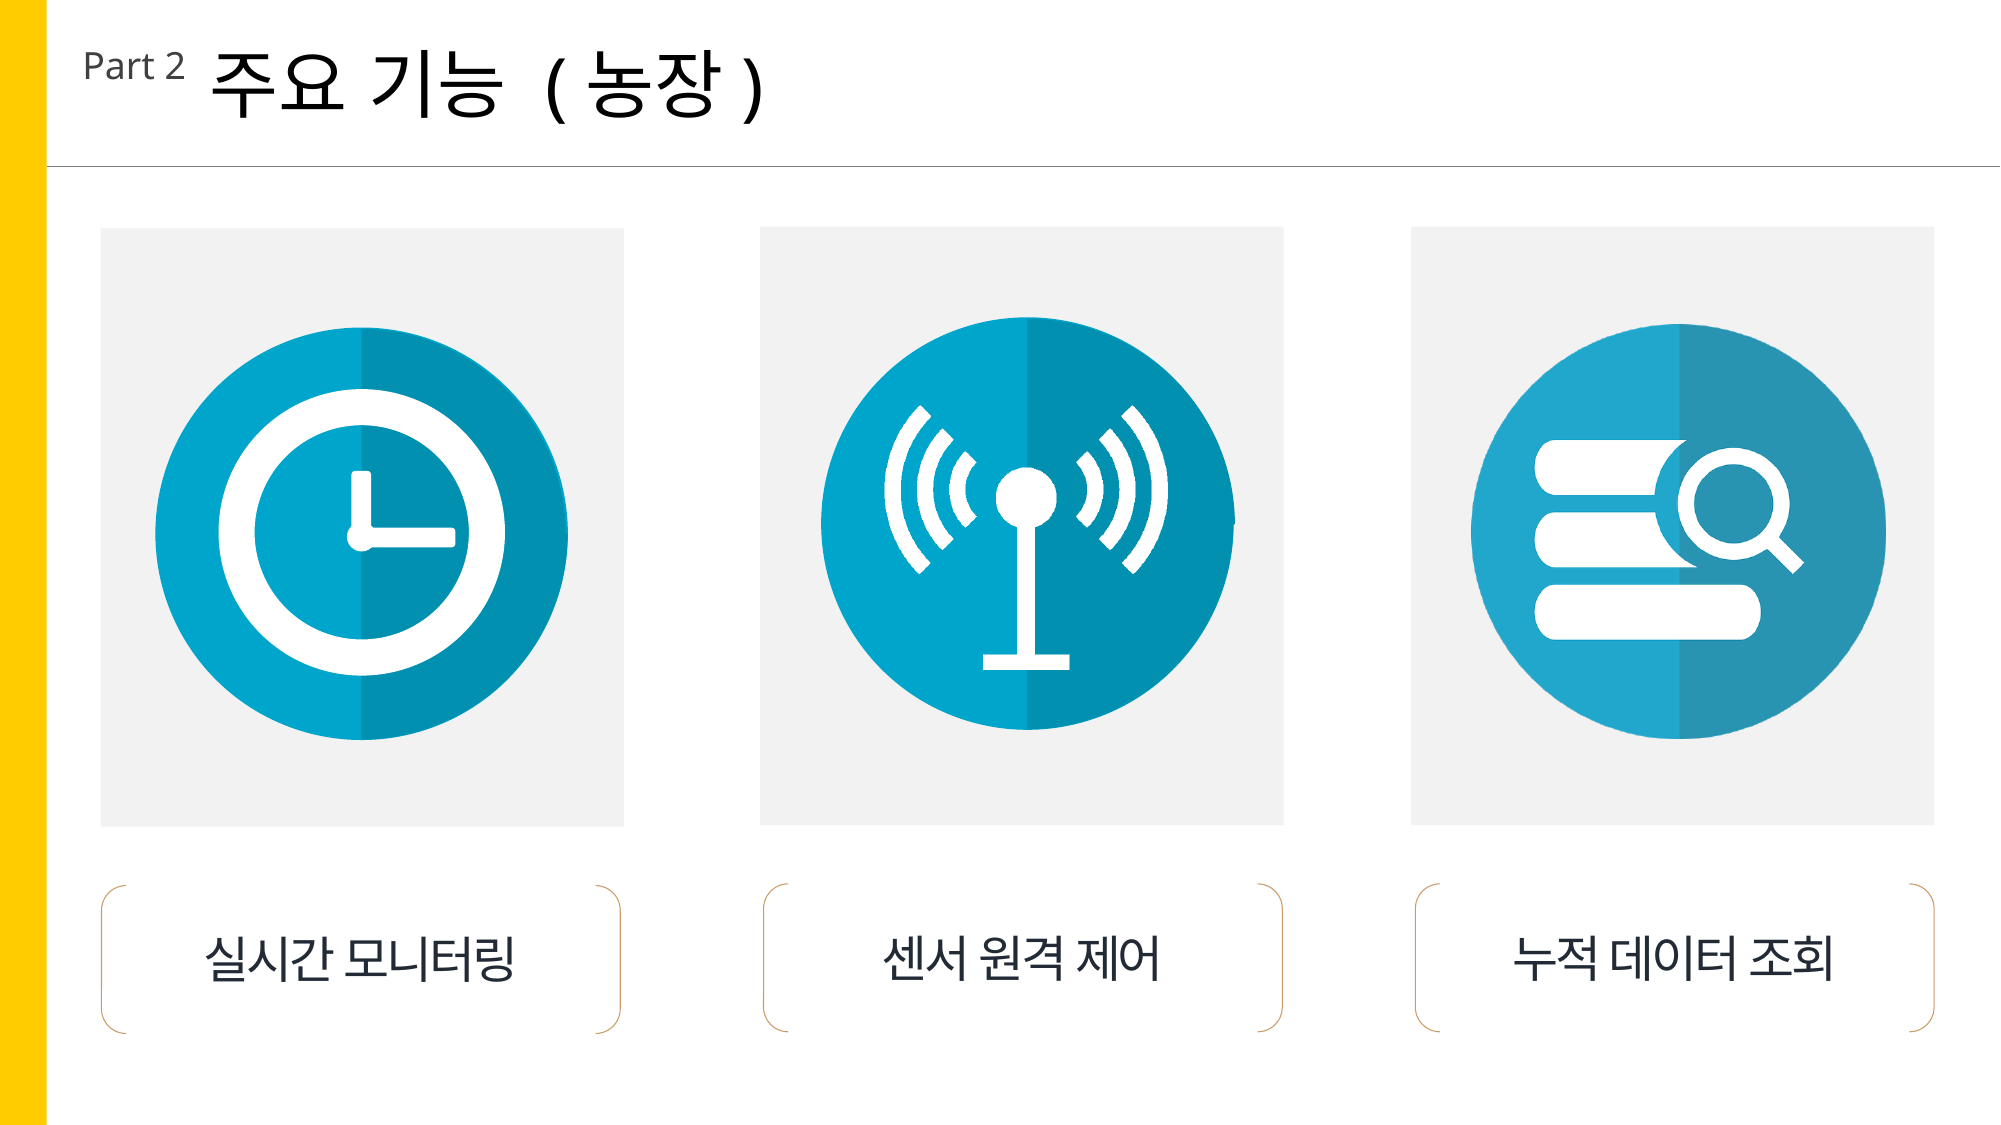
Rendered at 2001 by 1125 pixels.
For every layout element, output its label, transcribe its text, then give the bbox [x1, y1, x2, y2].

text_box 주요 기능 (농장) [194, 30, 1075, 136]
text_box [100, 228, 624, 1034]
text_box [1411, 226, 1935, 1032]
text_box [0, 0, 48, 1125]
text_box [760, 226, 1284, 1032]
text_box Part 2 [67, 34, 194, 95]
